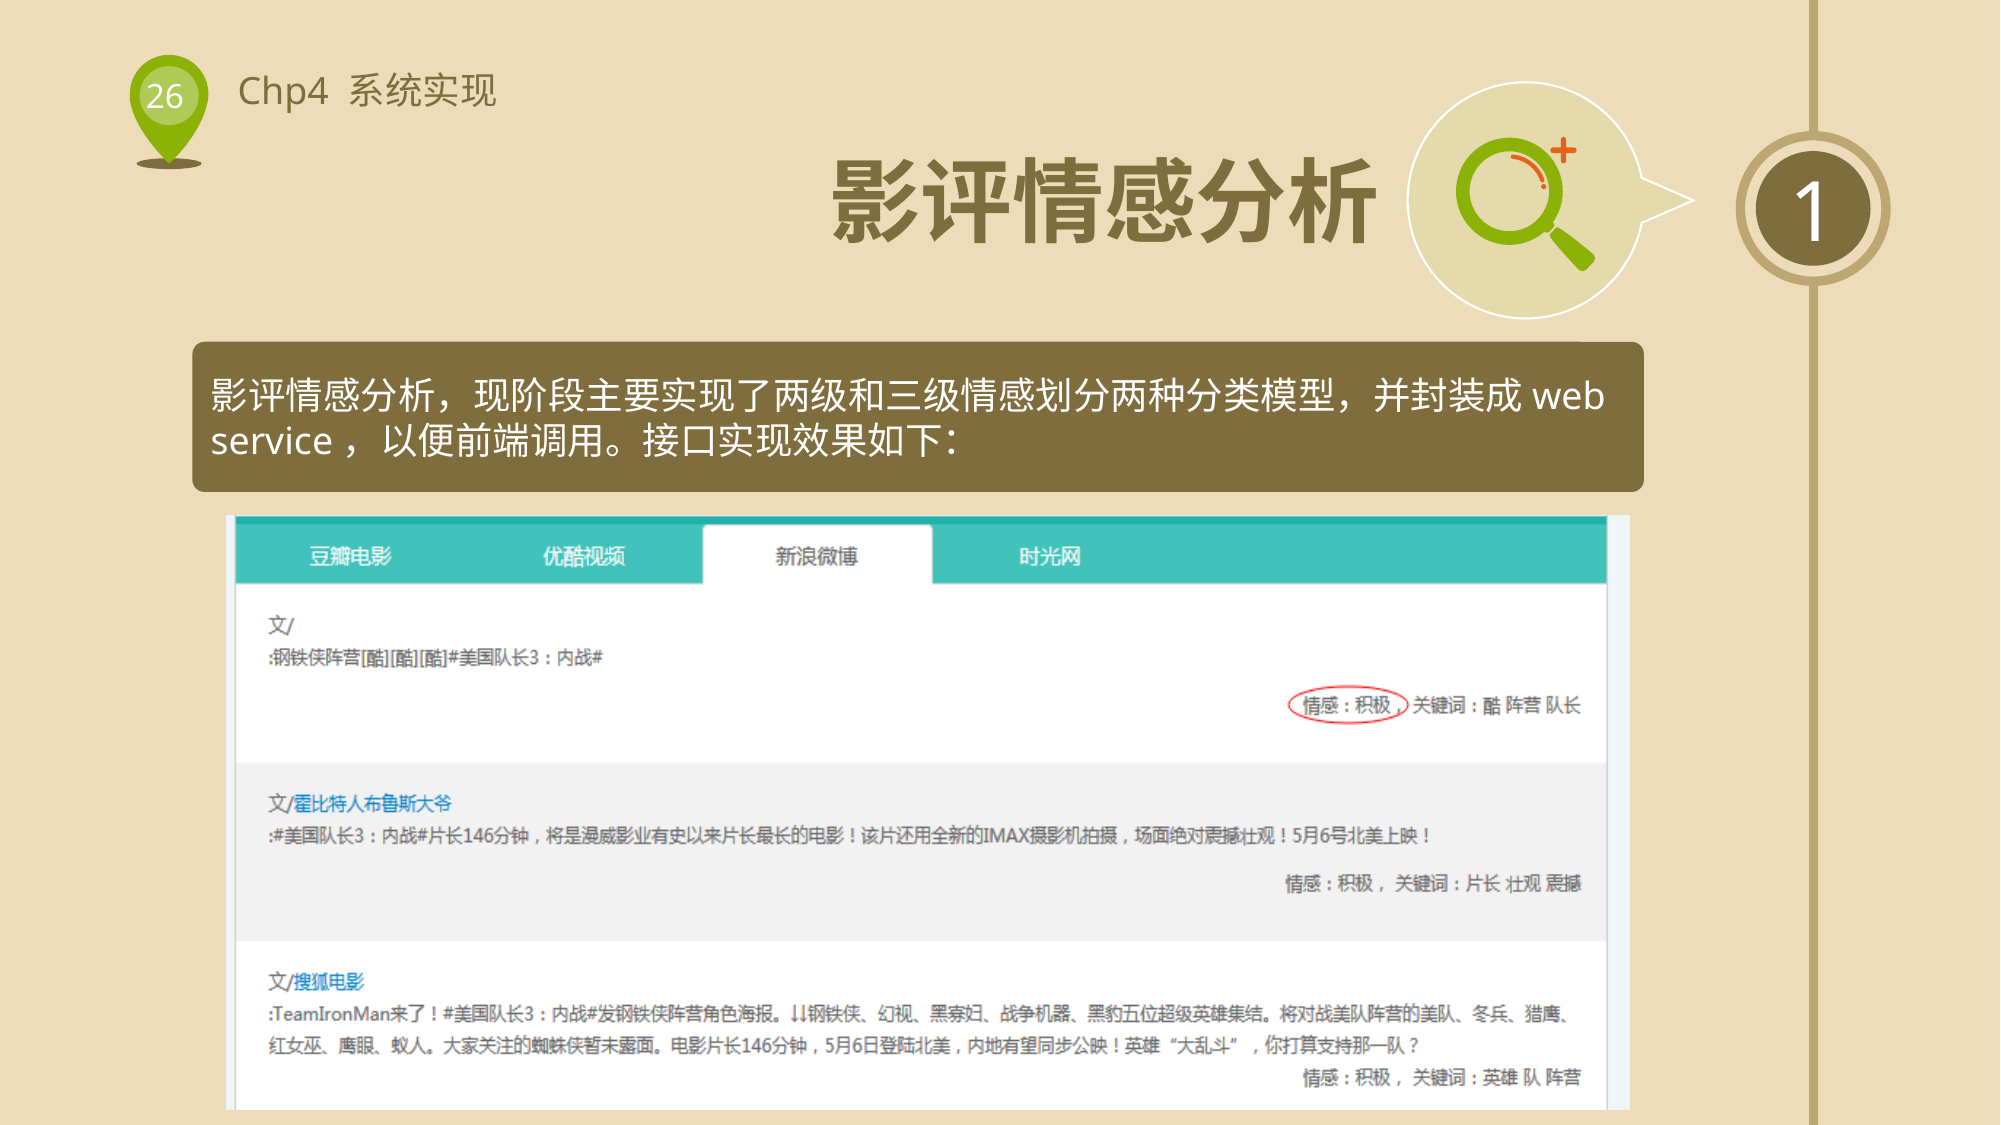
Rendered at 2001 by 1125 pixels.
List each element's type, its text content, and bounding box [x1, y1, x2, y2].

text_box 1 [1814, 150, 1872, 267]
text_box [1739, 135, 1813, 282]
text_box [1814, 135, 1887, 282]
text_box 影评情感分析，现阶段主要实现了两级和三级情感划分两种分类模型，并封装成web service，以便前端调用。接口实现效果如下： [191, 340, 1645, 494]
picture [226, 515, 1630, 1110]
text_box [1455, 136, 1596, 272]
text_box 影评情感分析 [498, 136, 1395, 262]
text_box 1 [1754, 150, 1813, 267]
text_box [1406, 81, 1696, 320]
